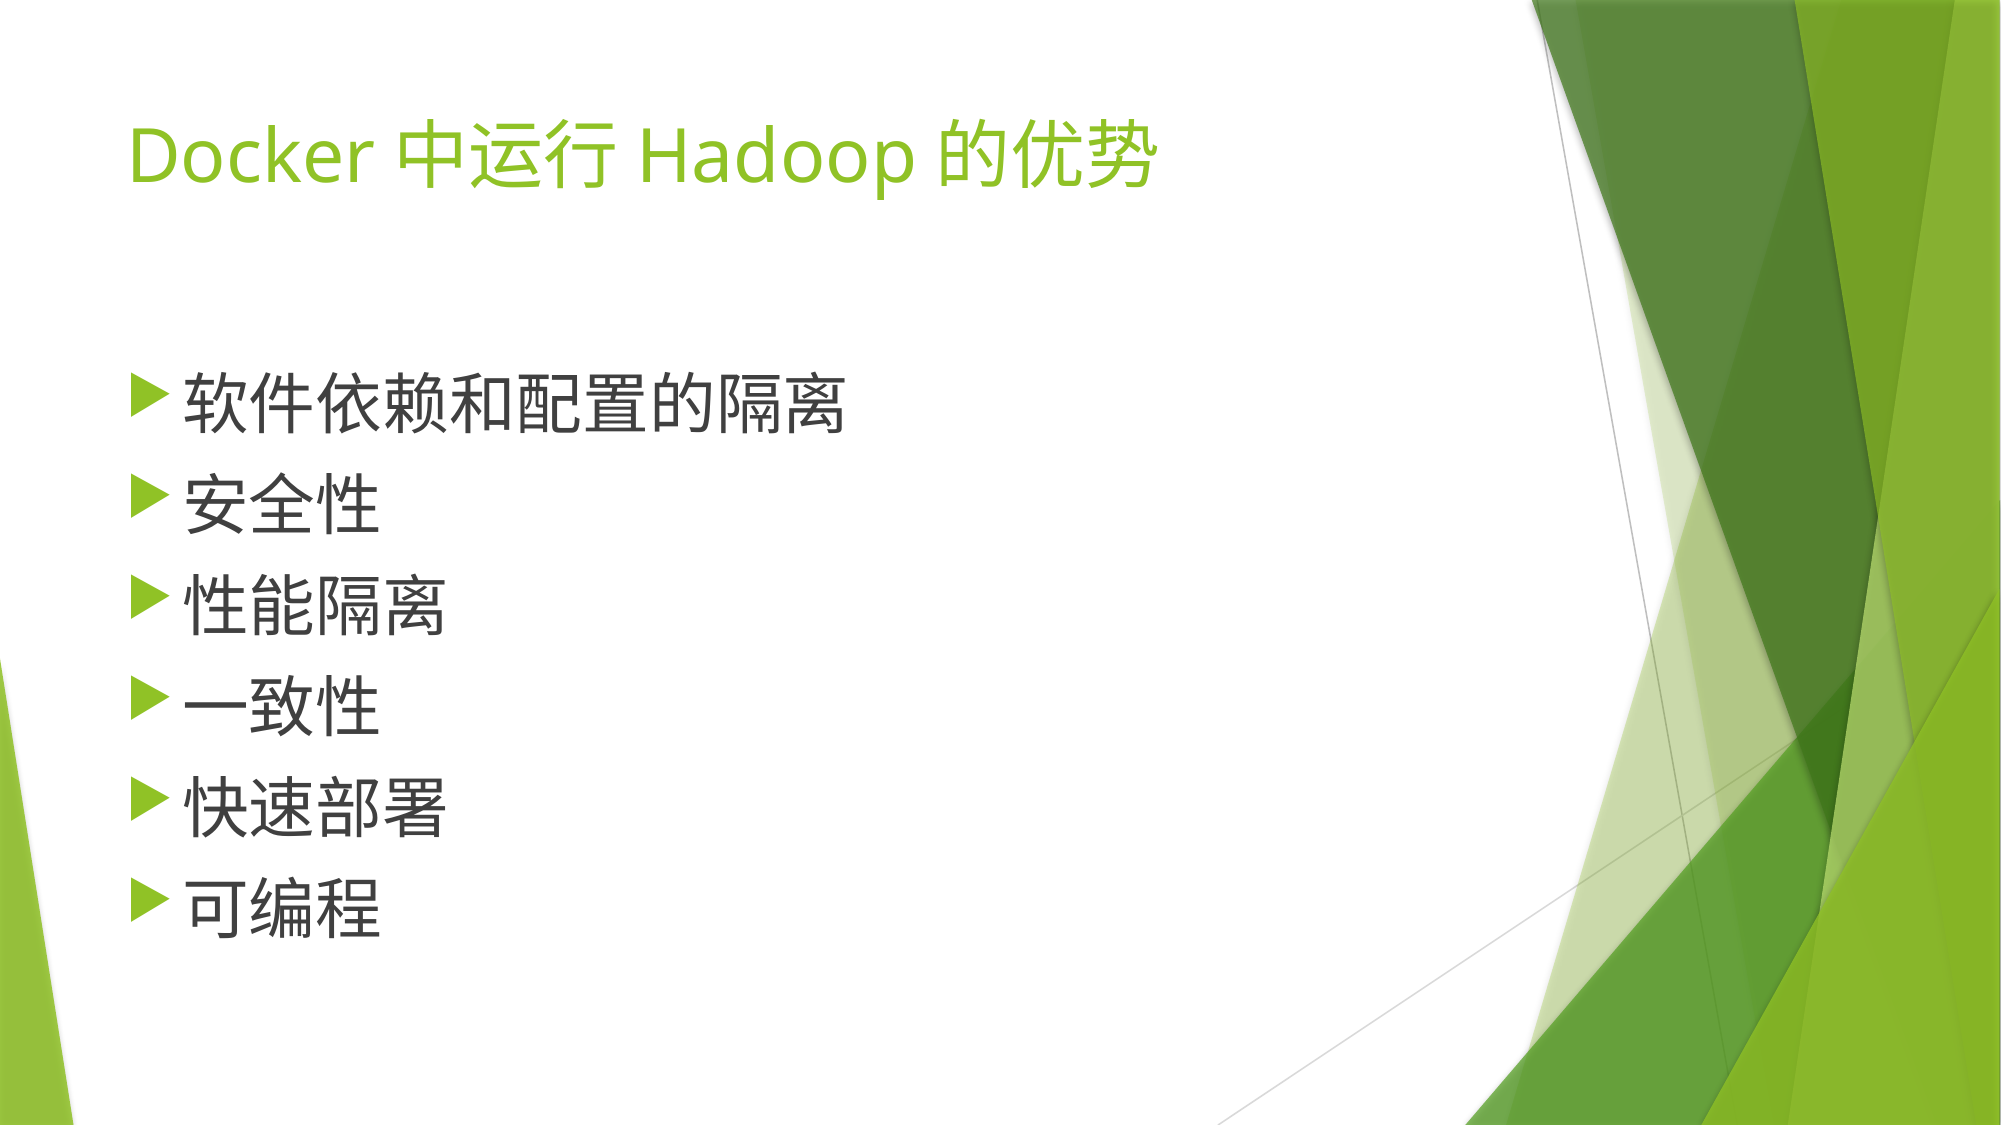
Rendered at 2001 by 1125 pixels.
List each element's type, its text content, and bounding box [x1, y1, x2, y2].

list 软件依赖和配置的隔离 安全性 性能隔离 一致性 快速部署 可编程 [111, 354, 1522, 992]
title Docker中运行Hadoop的优势 [111, 99, 1522, 317]
